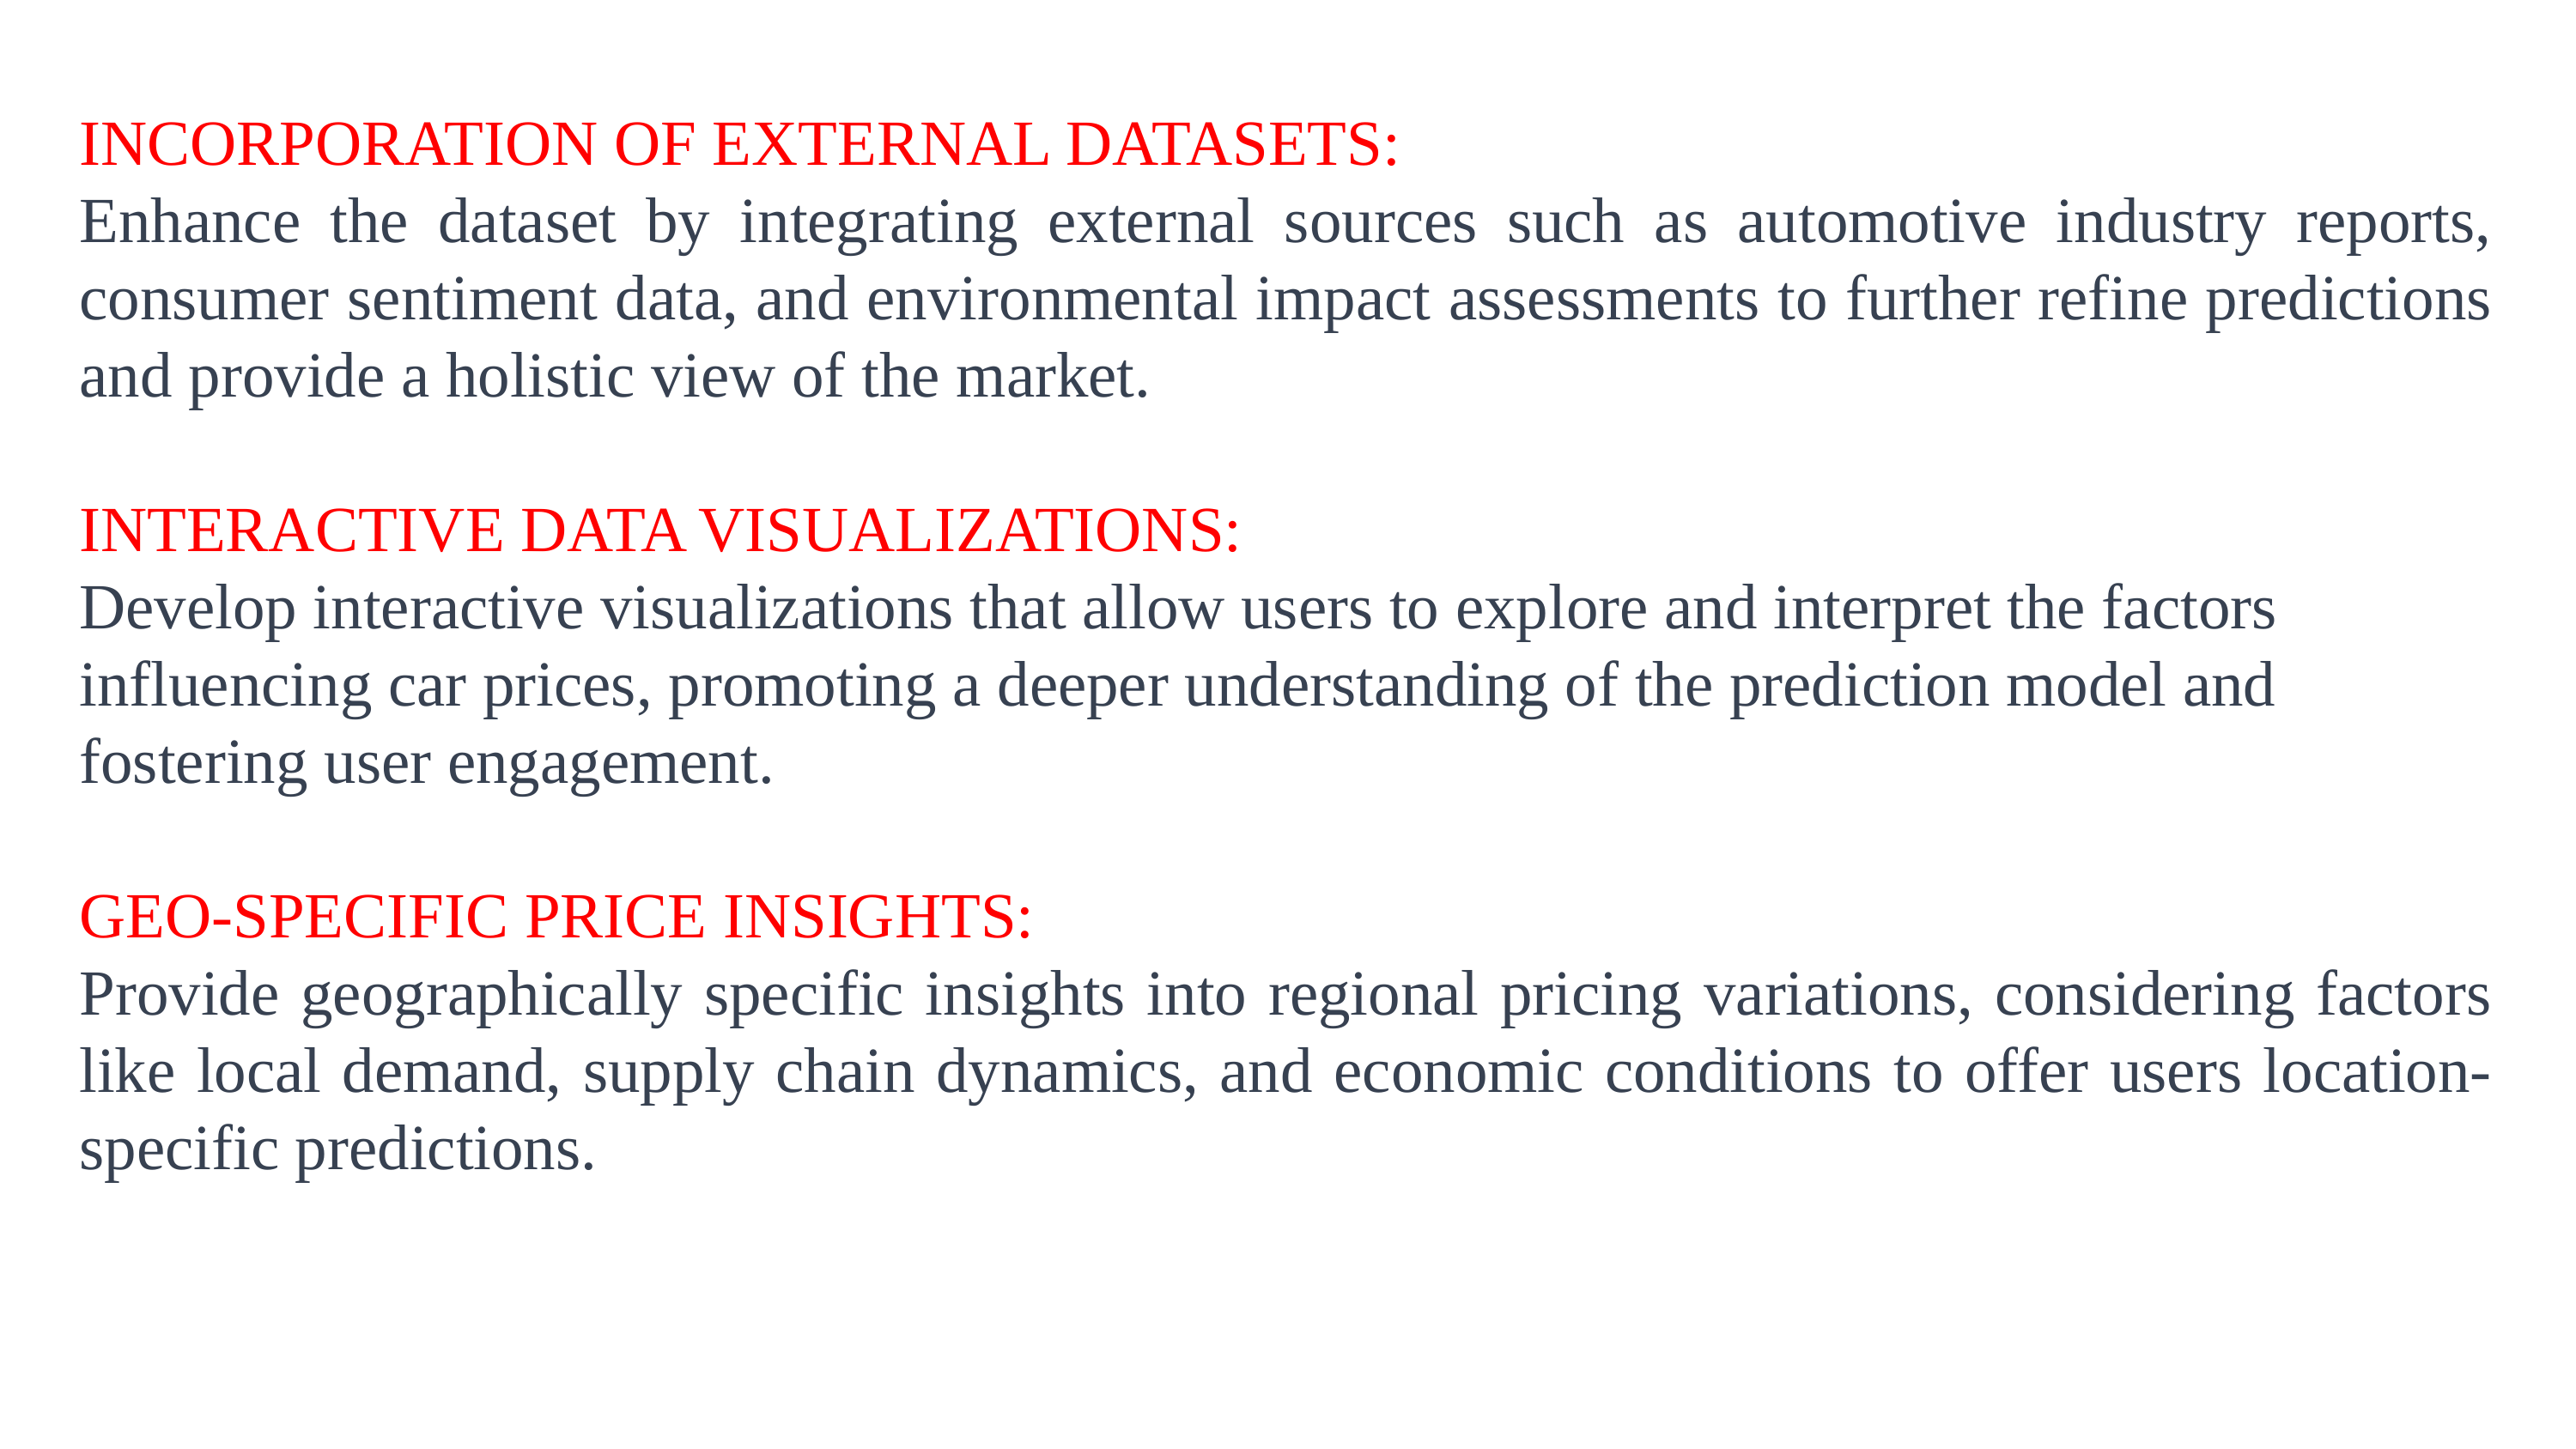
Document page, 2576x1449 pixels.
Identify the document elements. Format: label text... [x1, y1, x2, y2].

text_box INCORPORATION OF EXTERNAL DATASETS: Enhance the dataset by integrating external sources such as automotive industry reports, consumer sentiment data, and environmental impact assessments to further refine predictions and provide a holistic view of the market. INTERACTIVE DATA VISUALIZATIONS: Develop interactive visualizations that allow users to explore and interpret the factors influencing car prices, promoting a deeper understanding of the prediction model and fostering user engagement. GEO-SPECIFIC PRICE INSIGHTS: Provide geographically specific insights into regional pricing variations, considering factors like local demand, supply chain dynamics, and economic conditions to offer users location-specific predictions. [66, 94, 2507, 1343]
